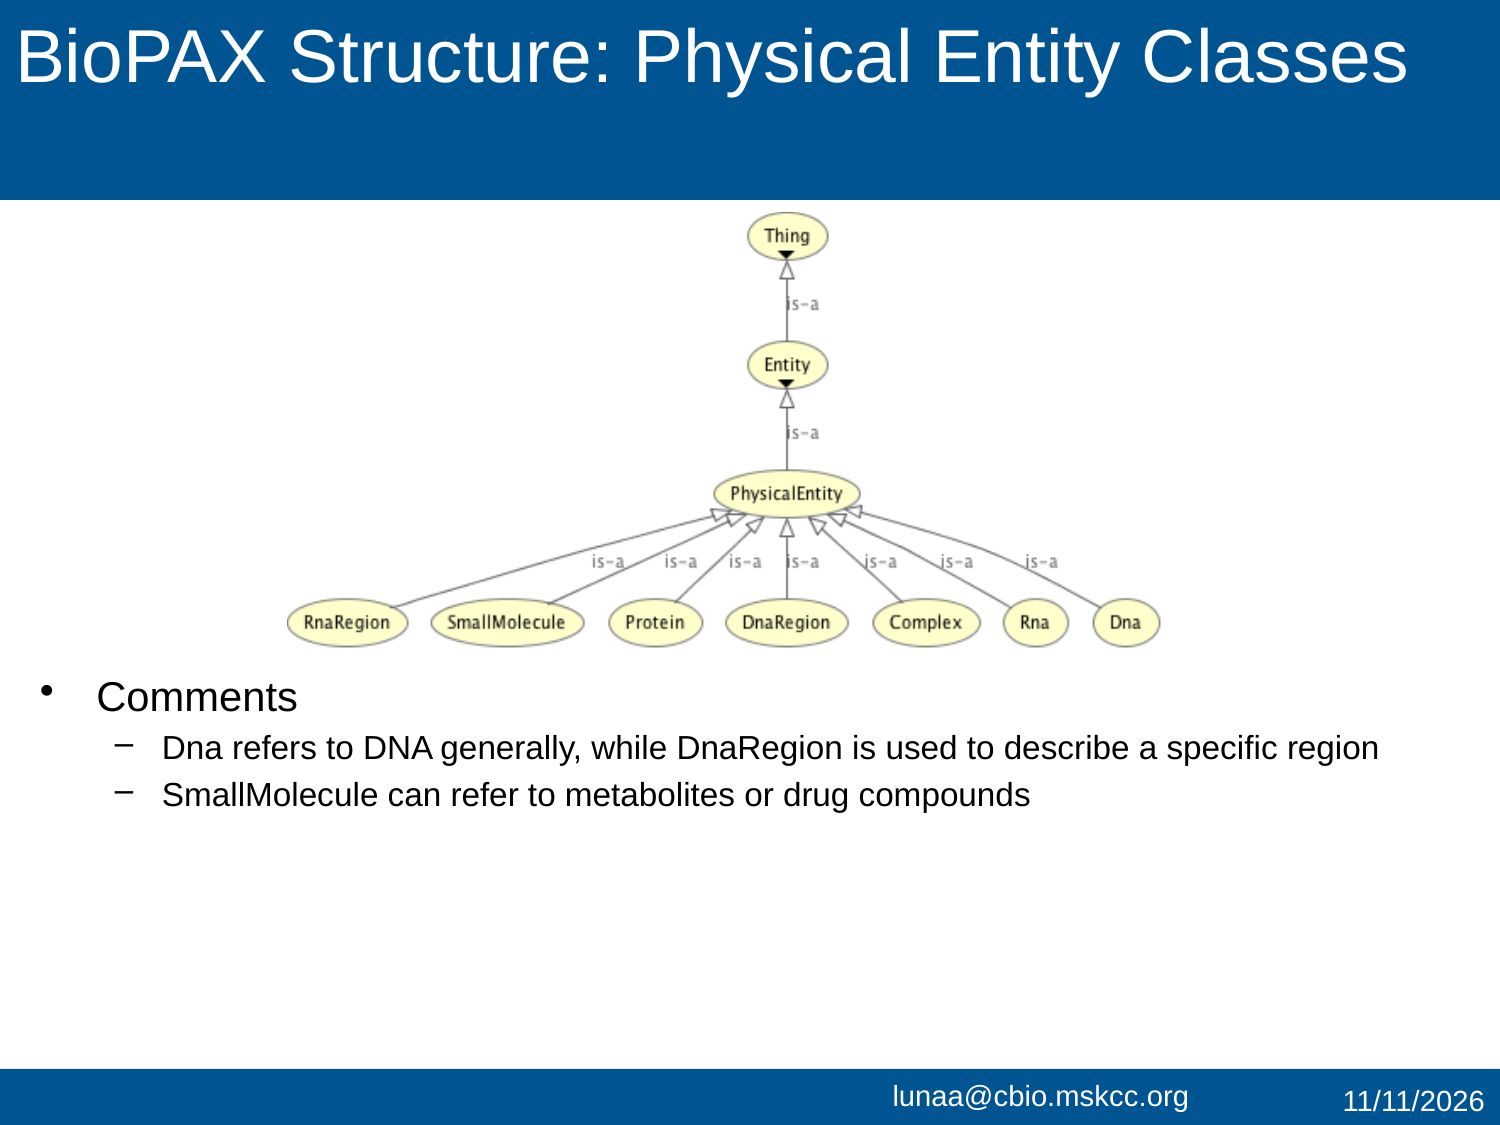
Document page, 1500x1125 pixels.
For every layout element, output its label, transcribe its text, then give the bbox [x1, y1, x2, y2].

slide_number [1187, 1049, 1500, 1125]
picture [287, 212, 1176, 663]
text_box Comments Dna refers to DNA generally, while DnaRegion is used to describe a specific region SmallMolecule can refer to metabolites or drug compounds [24, 662, 1463, 1063]
title BioPAX Structure: Physical Entity Classes [0, 0, 1500, 188]
